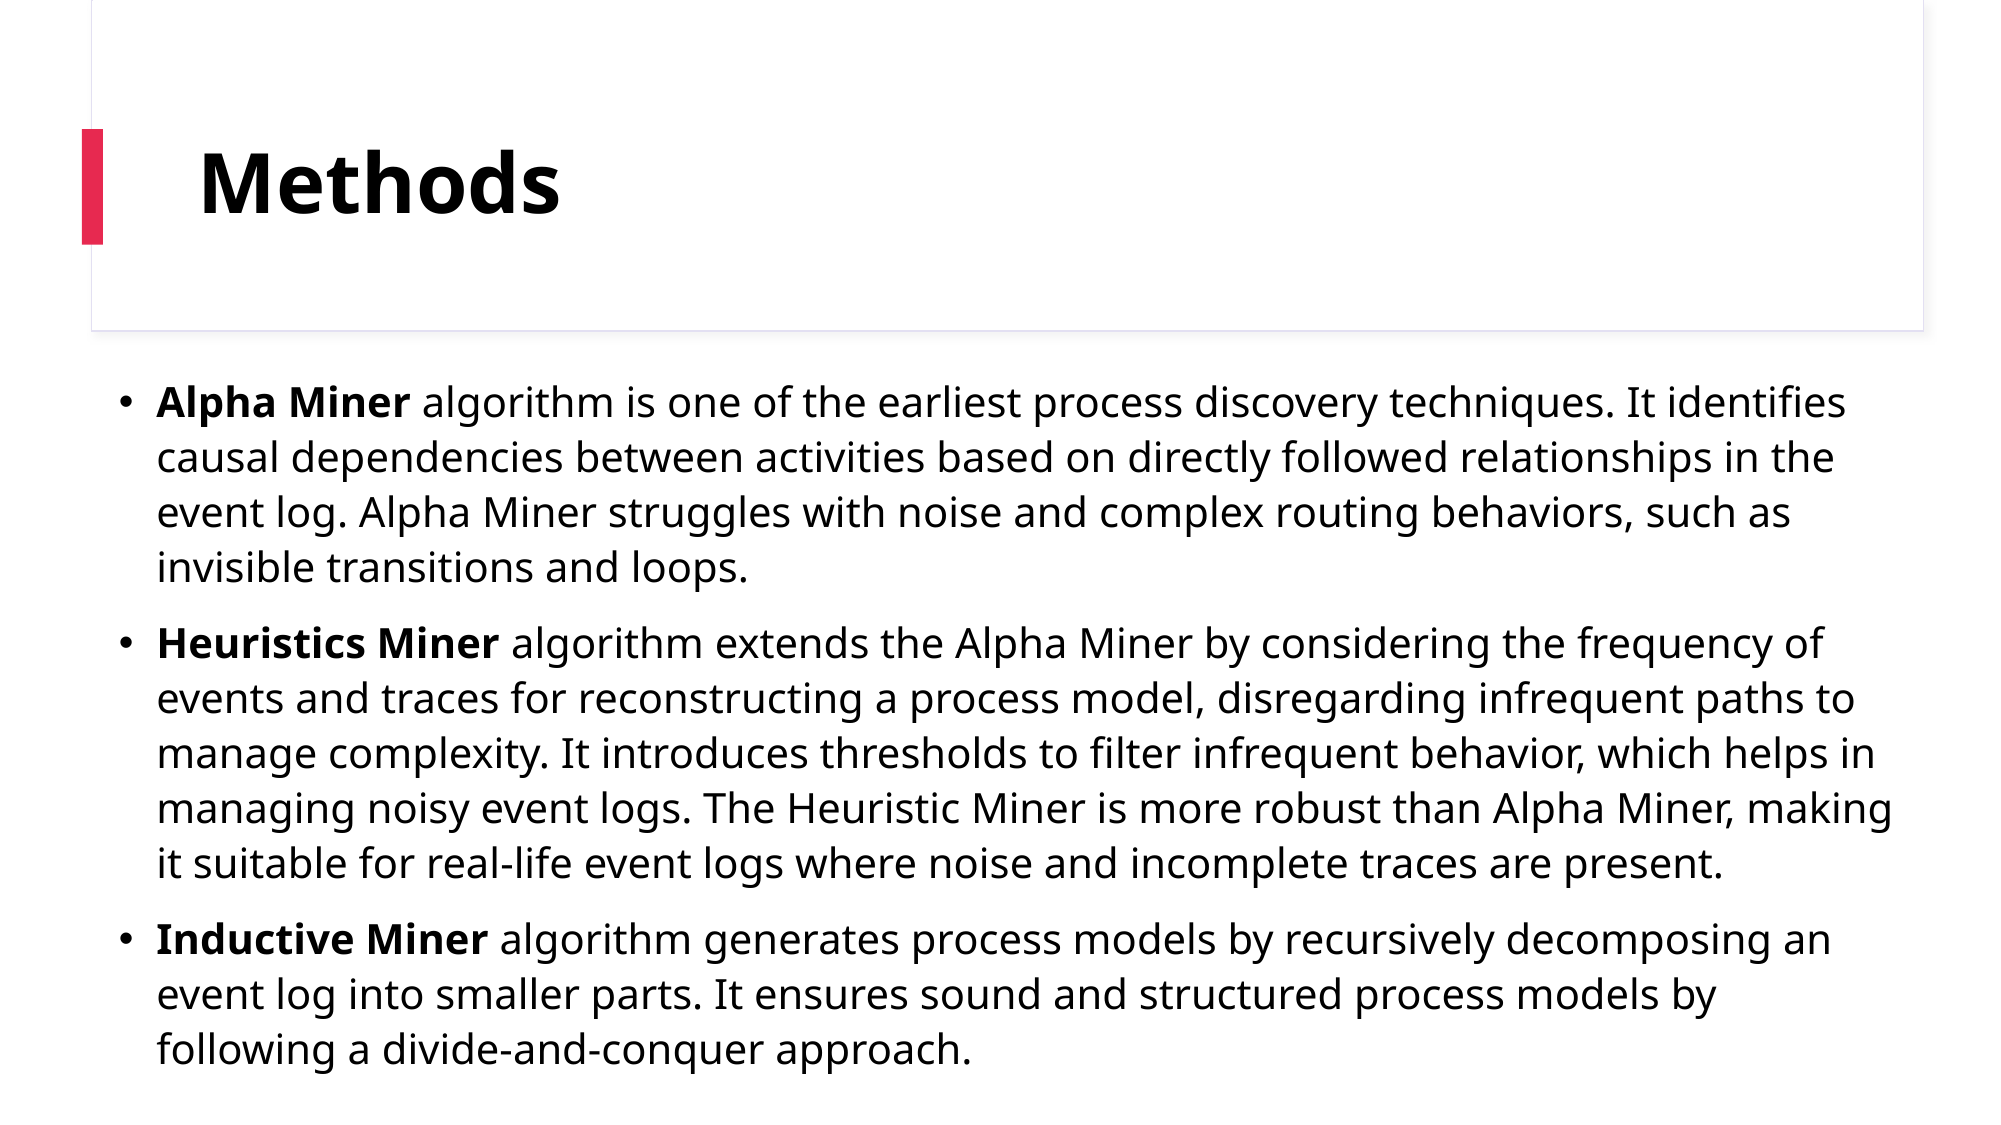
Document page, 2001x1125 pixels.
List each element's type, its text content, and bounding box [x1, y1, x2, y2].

title Methods [183, 90, 1851, 284]
list Alpha Miner algorithm is one of the earliest process discovery techniques. It identifies causal dependencies between activities based on directly followed relationships in the event log. Alpha Miner struggles with noise and complex routing behaviors, such as invisible transitions and loops. Heuristics Miner algorithm extends the Alpha Miner by considering the frequency of events and traces for reconstructing a process model, disregarding infrequent paths to manage complexity. It introduces thresholds to filter infrequent behavior, which helps in managing noisy event logs. The Heuristic Miner is more robust than Alpha Miner, making it suitable for real-life event logs where noise and incomplete traces are present. Inductive Miner algorithm generates process models by recursively decomposing an event log into smaller parts. It ensures sound and structured process models by following a divide-and-conquer approach. [103, 363, 1912, 1013]
